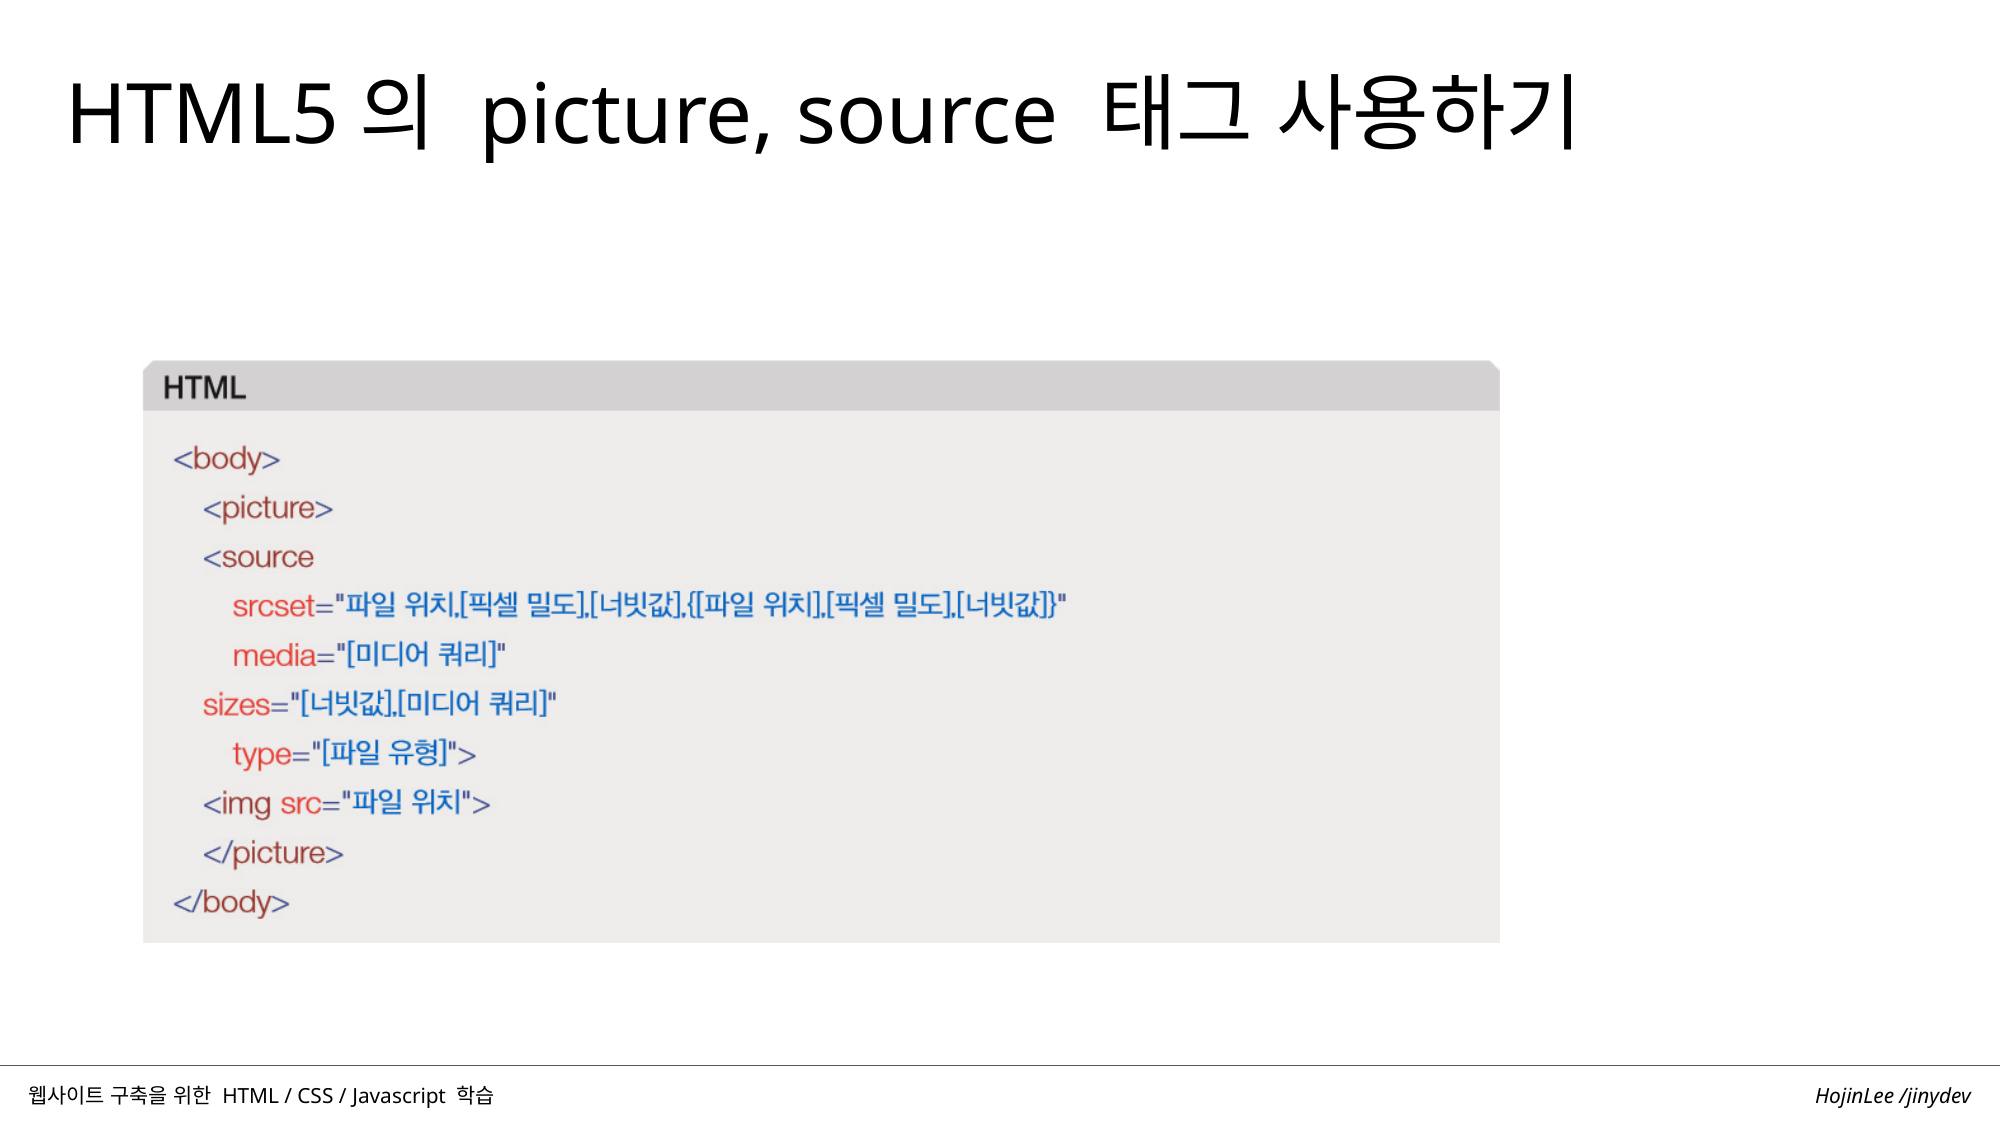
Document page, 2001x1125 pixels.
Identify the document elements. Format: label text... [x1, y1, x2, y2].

text_box 웹사이트 구축을 위한 HTML / CSS / Javascript 학습 [14, 1074, 647, 1115]
text_box HTML5의 picture, source 태그 사용하기 [50, 52, 1908, 168]
picture [142, 360, 1500, 943]
text_box HojinLee /jinydev [1522, 1074, 1986, 1115]
